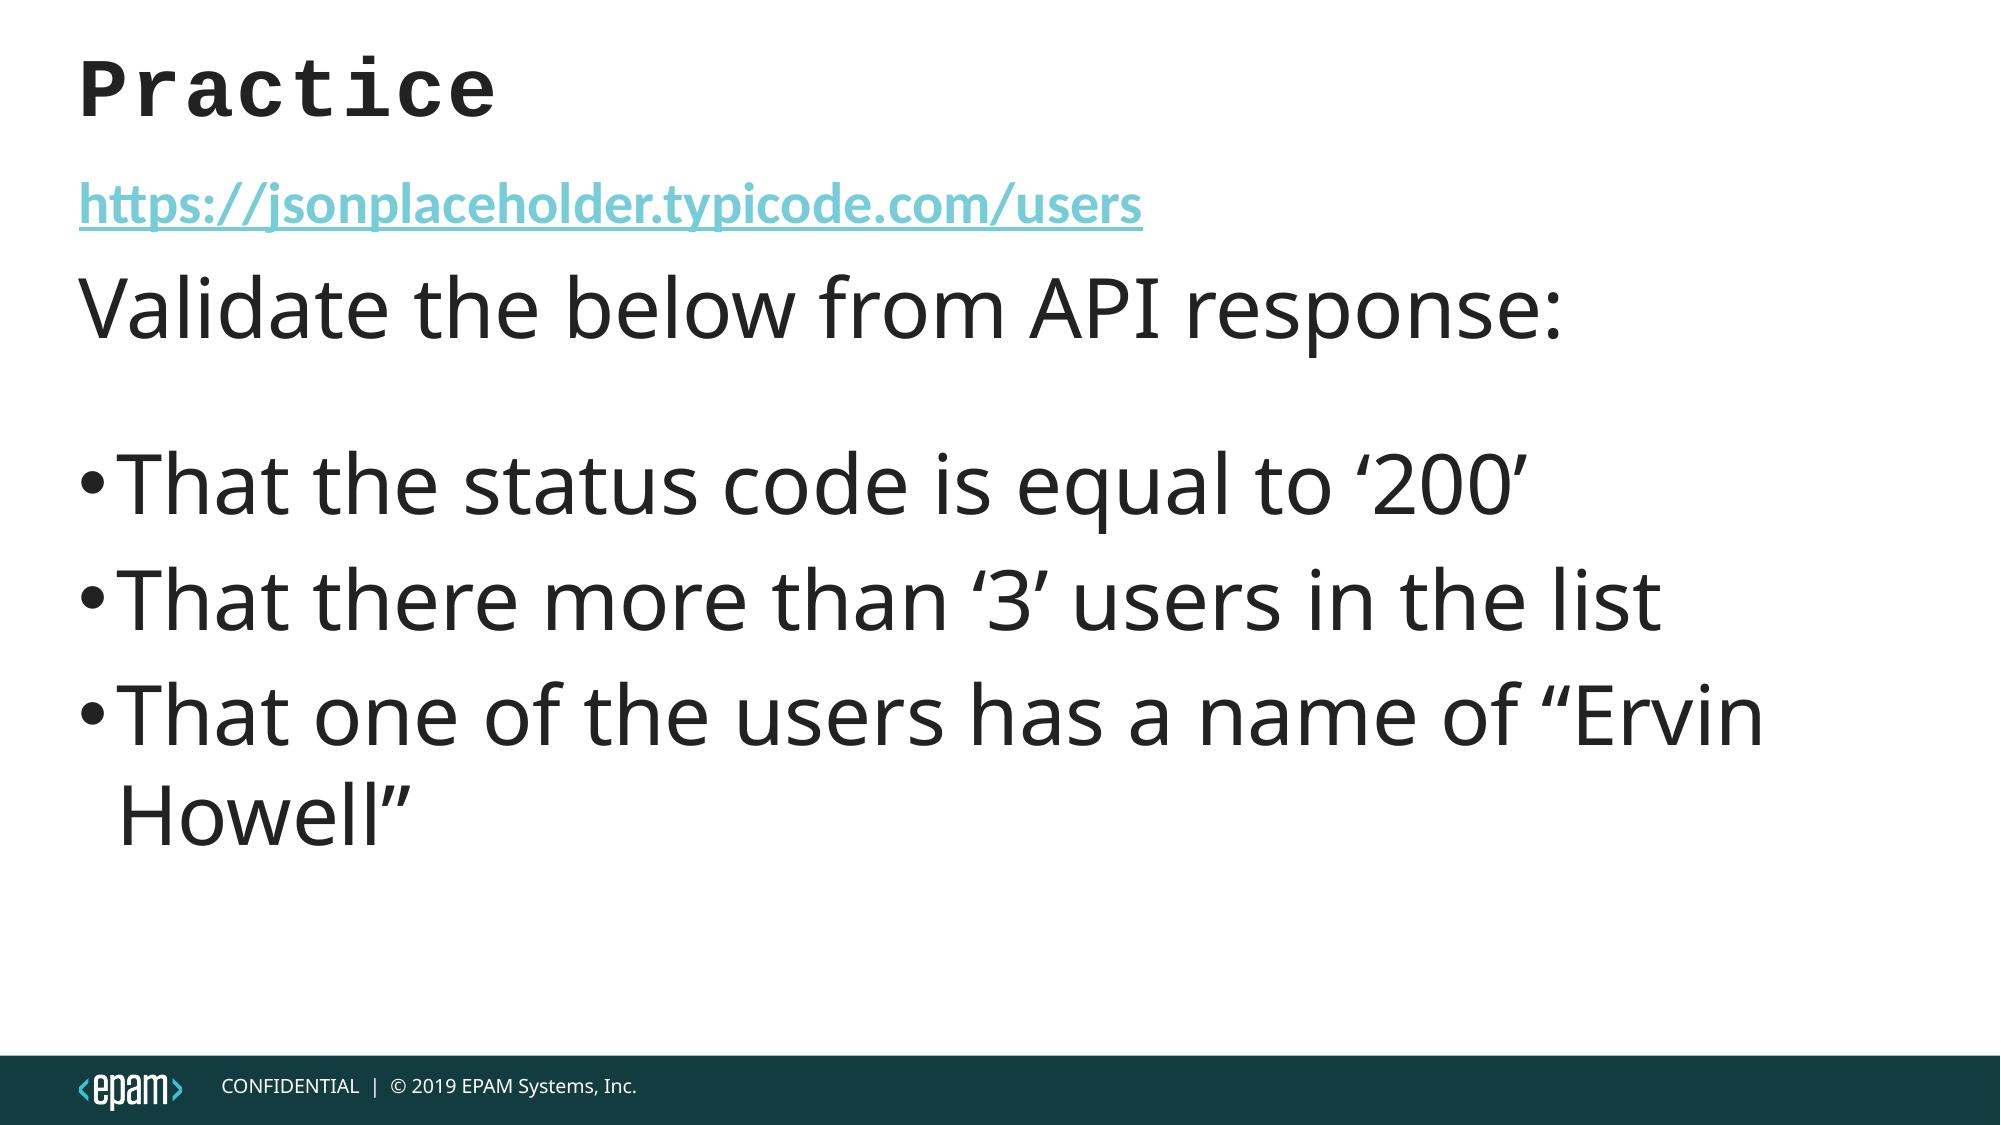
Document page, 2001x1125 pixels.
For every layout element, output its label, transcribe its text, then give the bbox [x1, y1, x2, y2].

list https://jsonplaceholder.typicode.com/users Validate the below from API response: That the status code is equal to ‘200’ That there more than ‘3’ users in the list That one of the users has a name of “Ervin Howell” [78, 190, 1922, 934]
title Practice [78, 50, 1922, 116]
